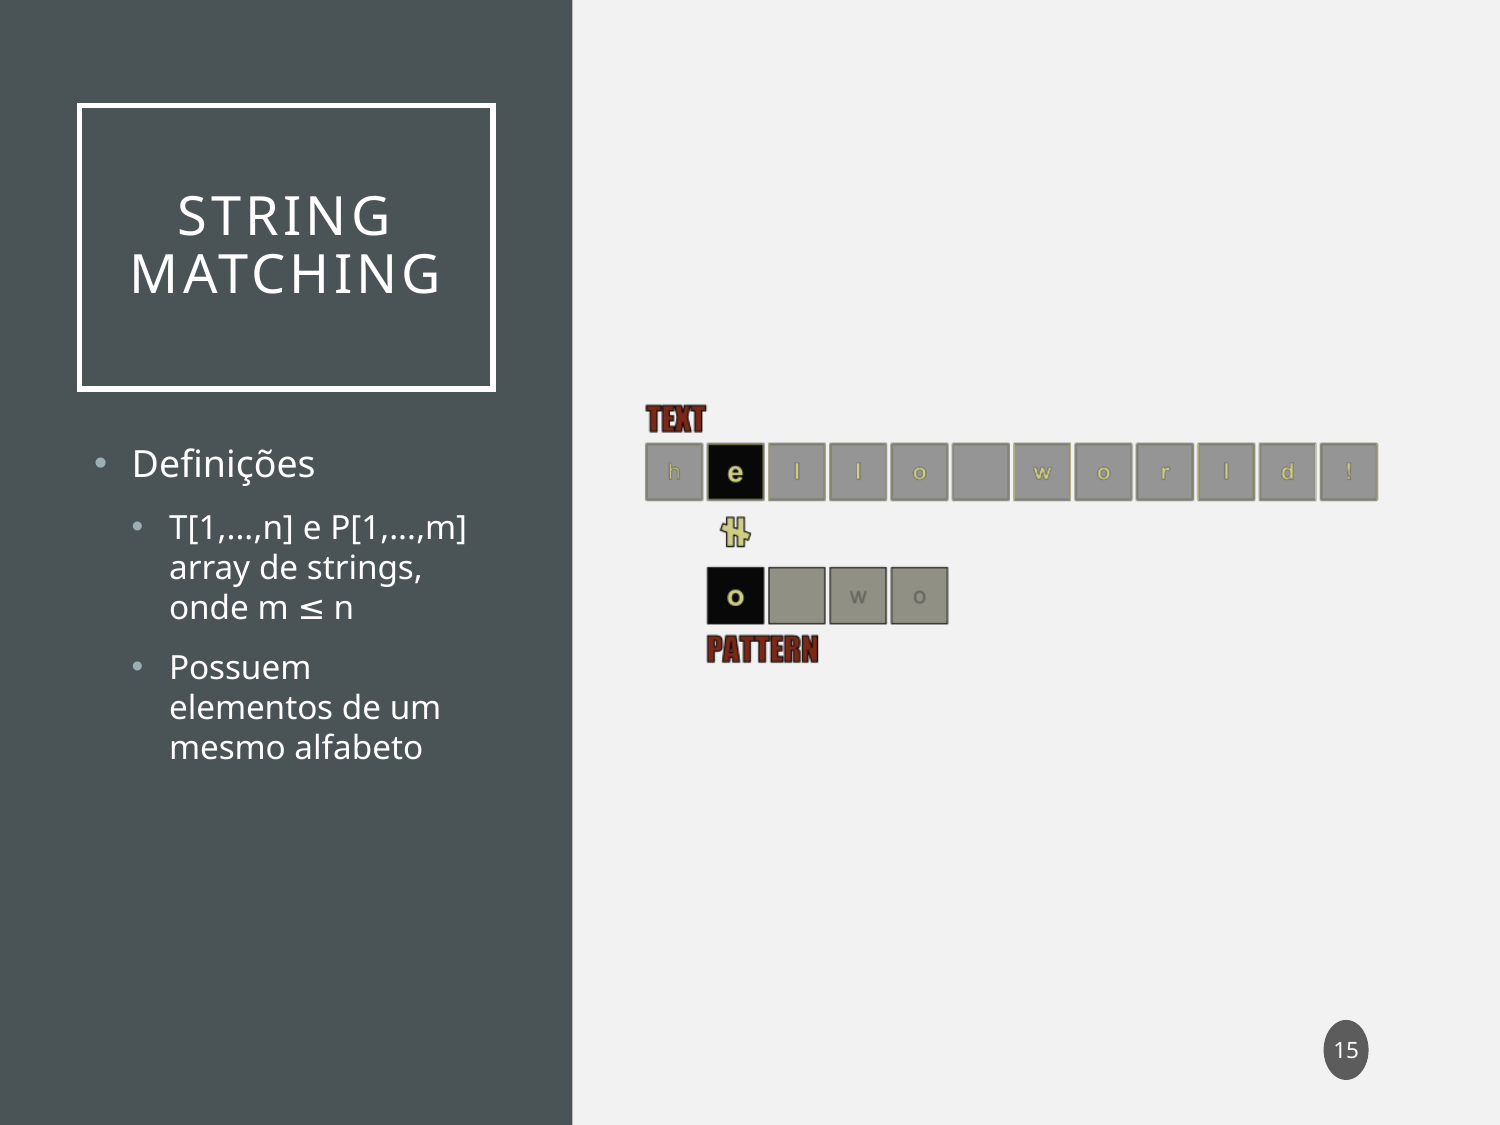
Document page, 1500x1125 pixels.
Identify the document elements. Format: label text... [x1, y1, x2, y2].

slide_number 15 [1323, 1019, 1369, 1080]
text_box [573, 0, 1500, 1125]
list Definições T[1,...,n] e P[1,...,m] array de strings, onde m ≤ n Possuem elementos de um mesmo alfabeto [79, 432, 493, 994]
text_box [0, 0, 573, 1125]
picture [629, 388, 1391, 688]
title String matching [77, 103, 496, 392]
